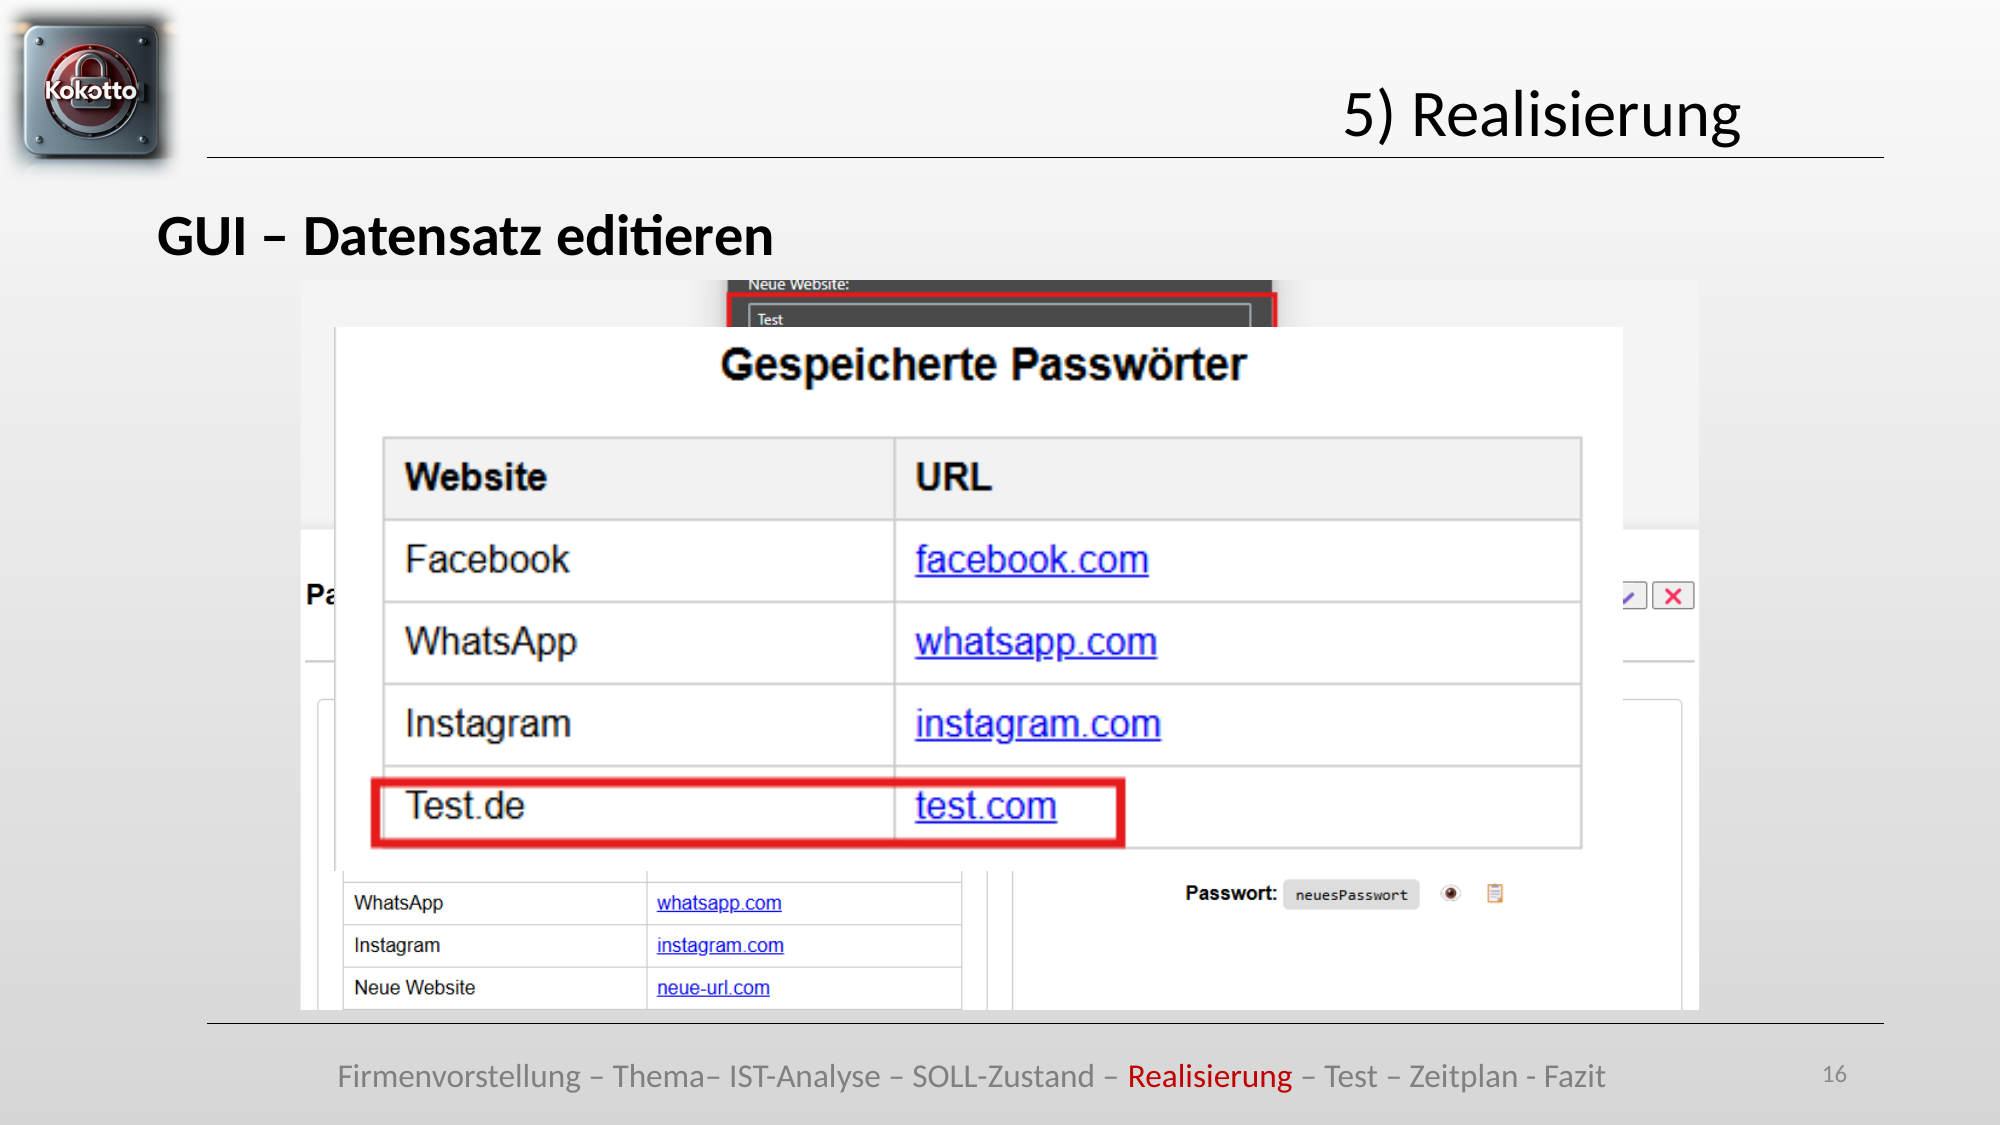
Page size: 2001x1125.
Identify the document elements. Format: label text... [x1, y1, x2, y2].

text_box 5) Realisierung [1327, 62, 1952, 158]
text_box GUI – Datensatz editieren [142, 190, 1036, 275]
picture [0, 0, 184, 184]
text_box Firmenvorstellung – Thema– IST-Analyse – SOLL-Zustand – Realisierung – Test – Zeitplan - Fazit [322, 1006, 1929, 1102]
picture [300, 280, 1700, 1010]
